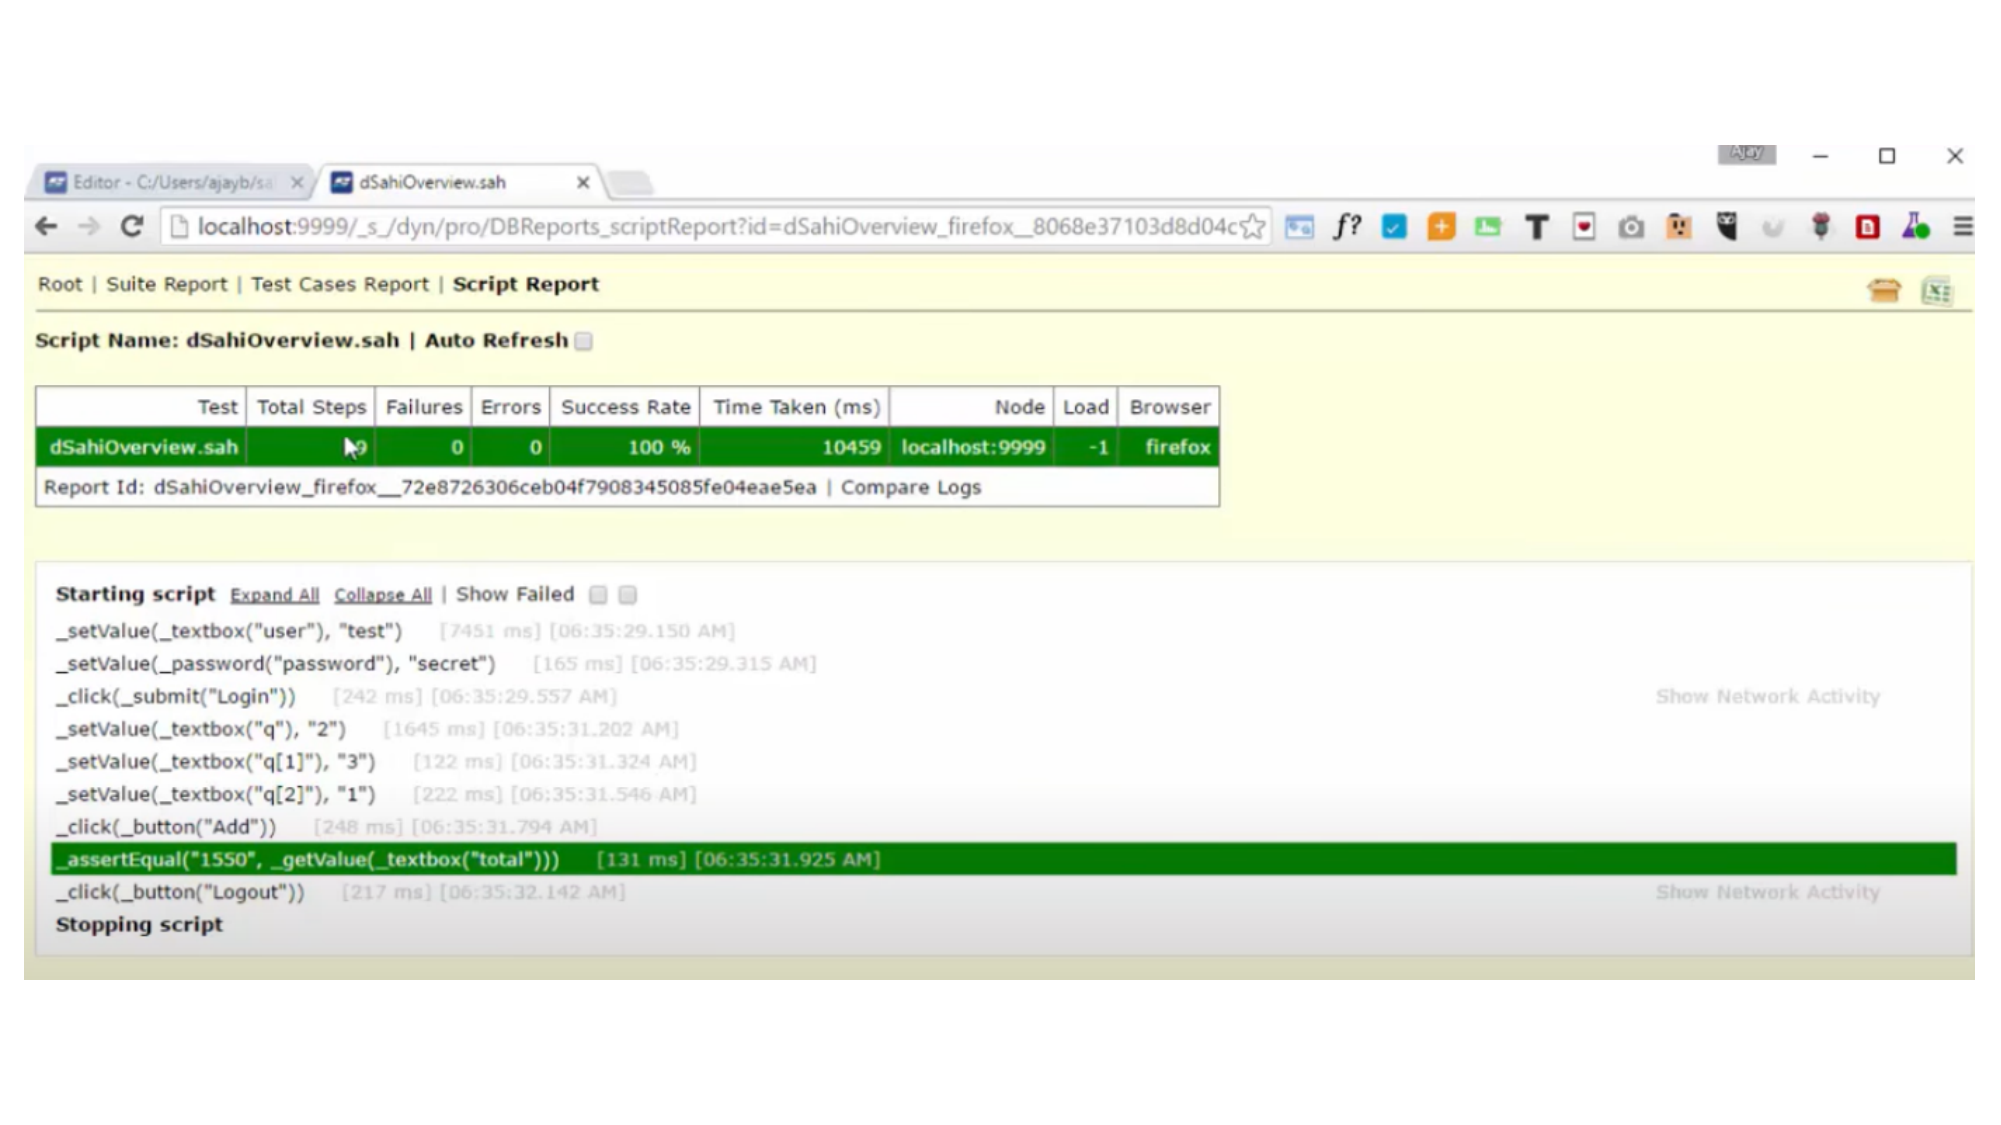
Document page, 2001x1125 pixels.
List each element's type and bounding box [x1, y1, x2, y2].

picture [24, 145, 1976, 980]
